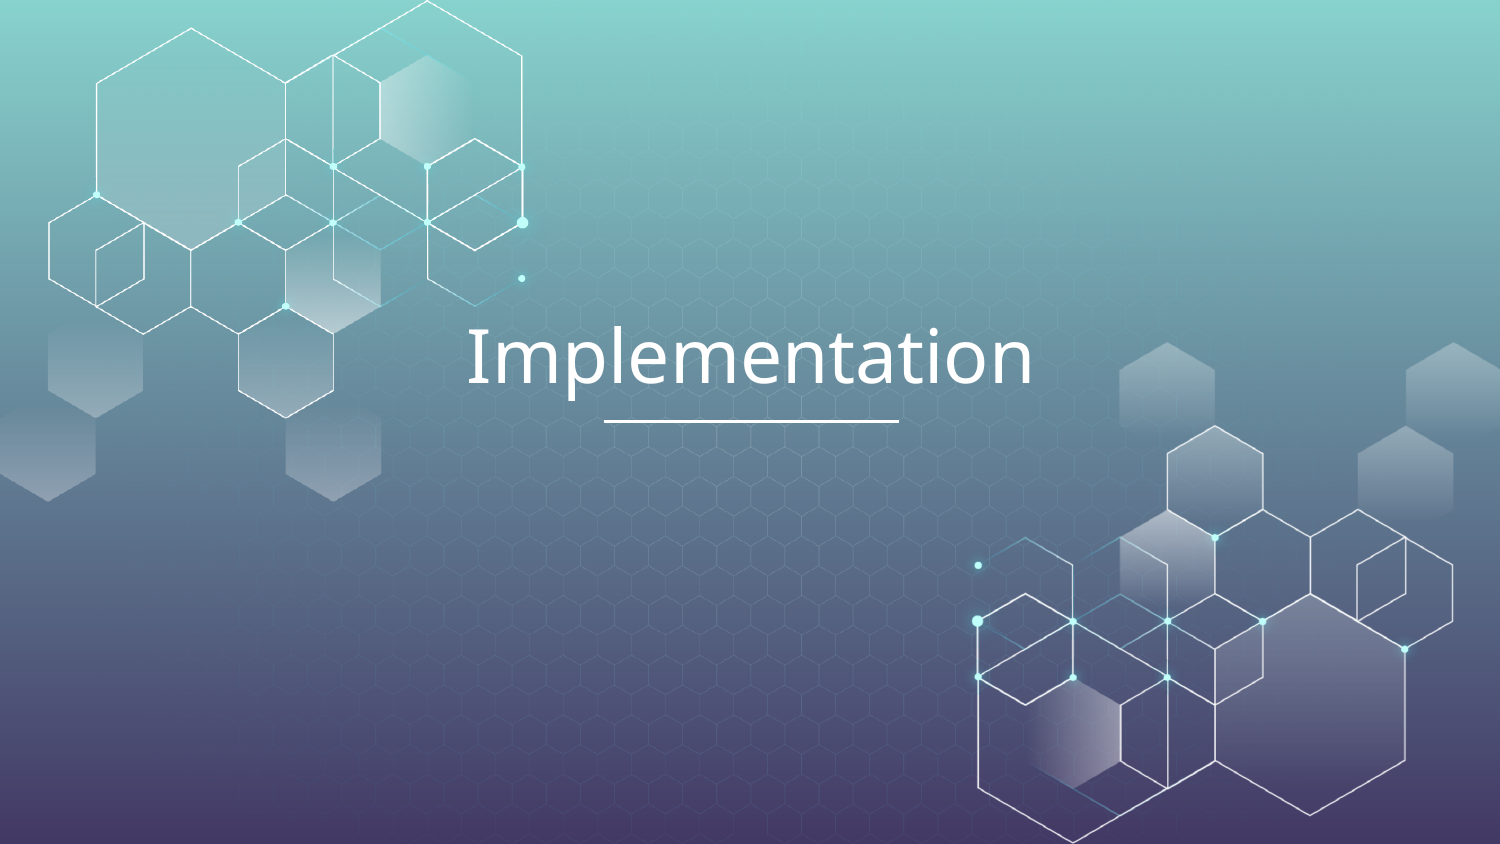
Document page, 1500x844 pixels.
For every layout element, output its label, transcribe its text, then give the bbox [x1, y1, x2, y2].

picture [0, 0, 1500, 844]
title Implementation [205, 303, 1298, 414]
